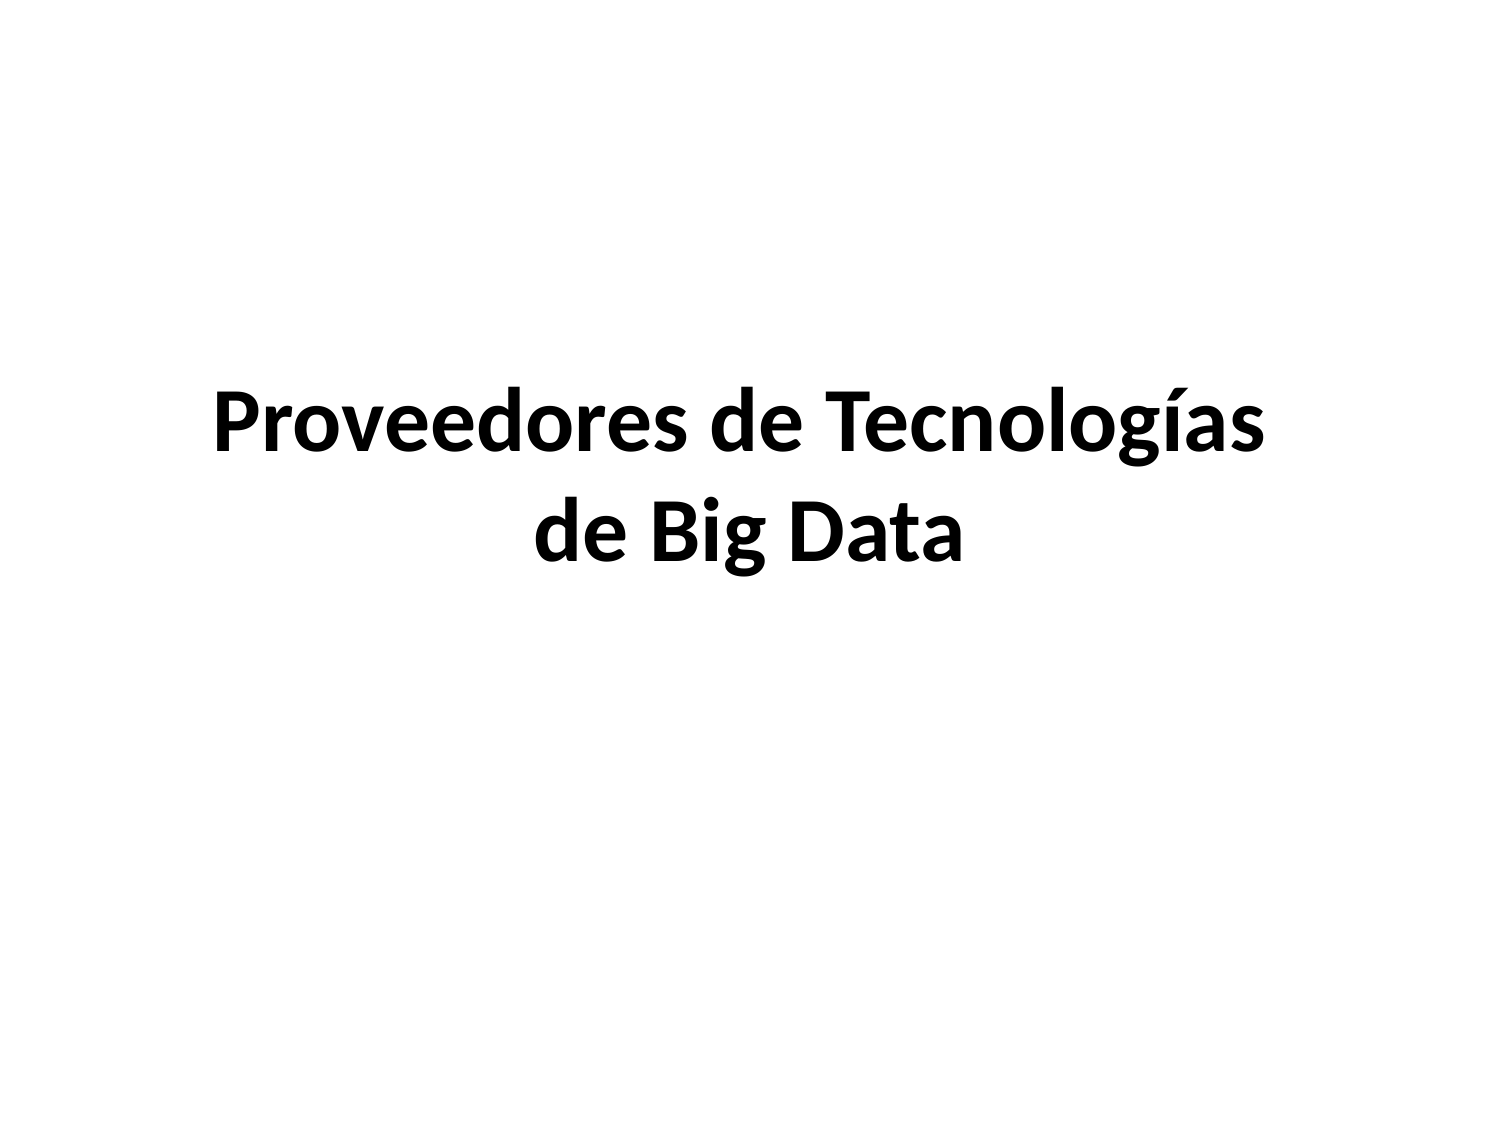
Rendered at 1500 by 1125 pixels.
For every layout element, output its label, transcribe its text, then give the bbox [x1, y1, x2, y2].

title Proveedores de Tecnologías de Big Data [112, 349, 1388, 591]
